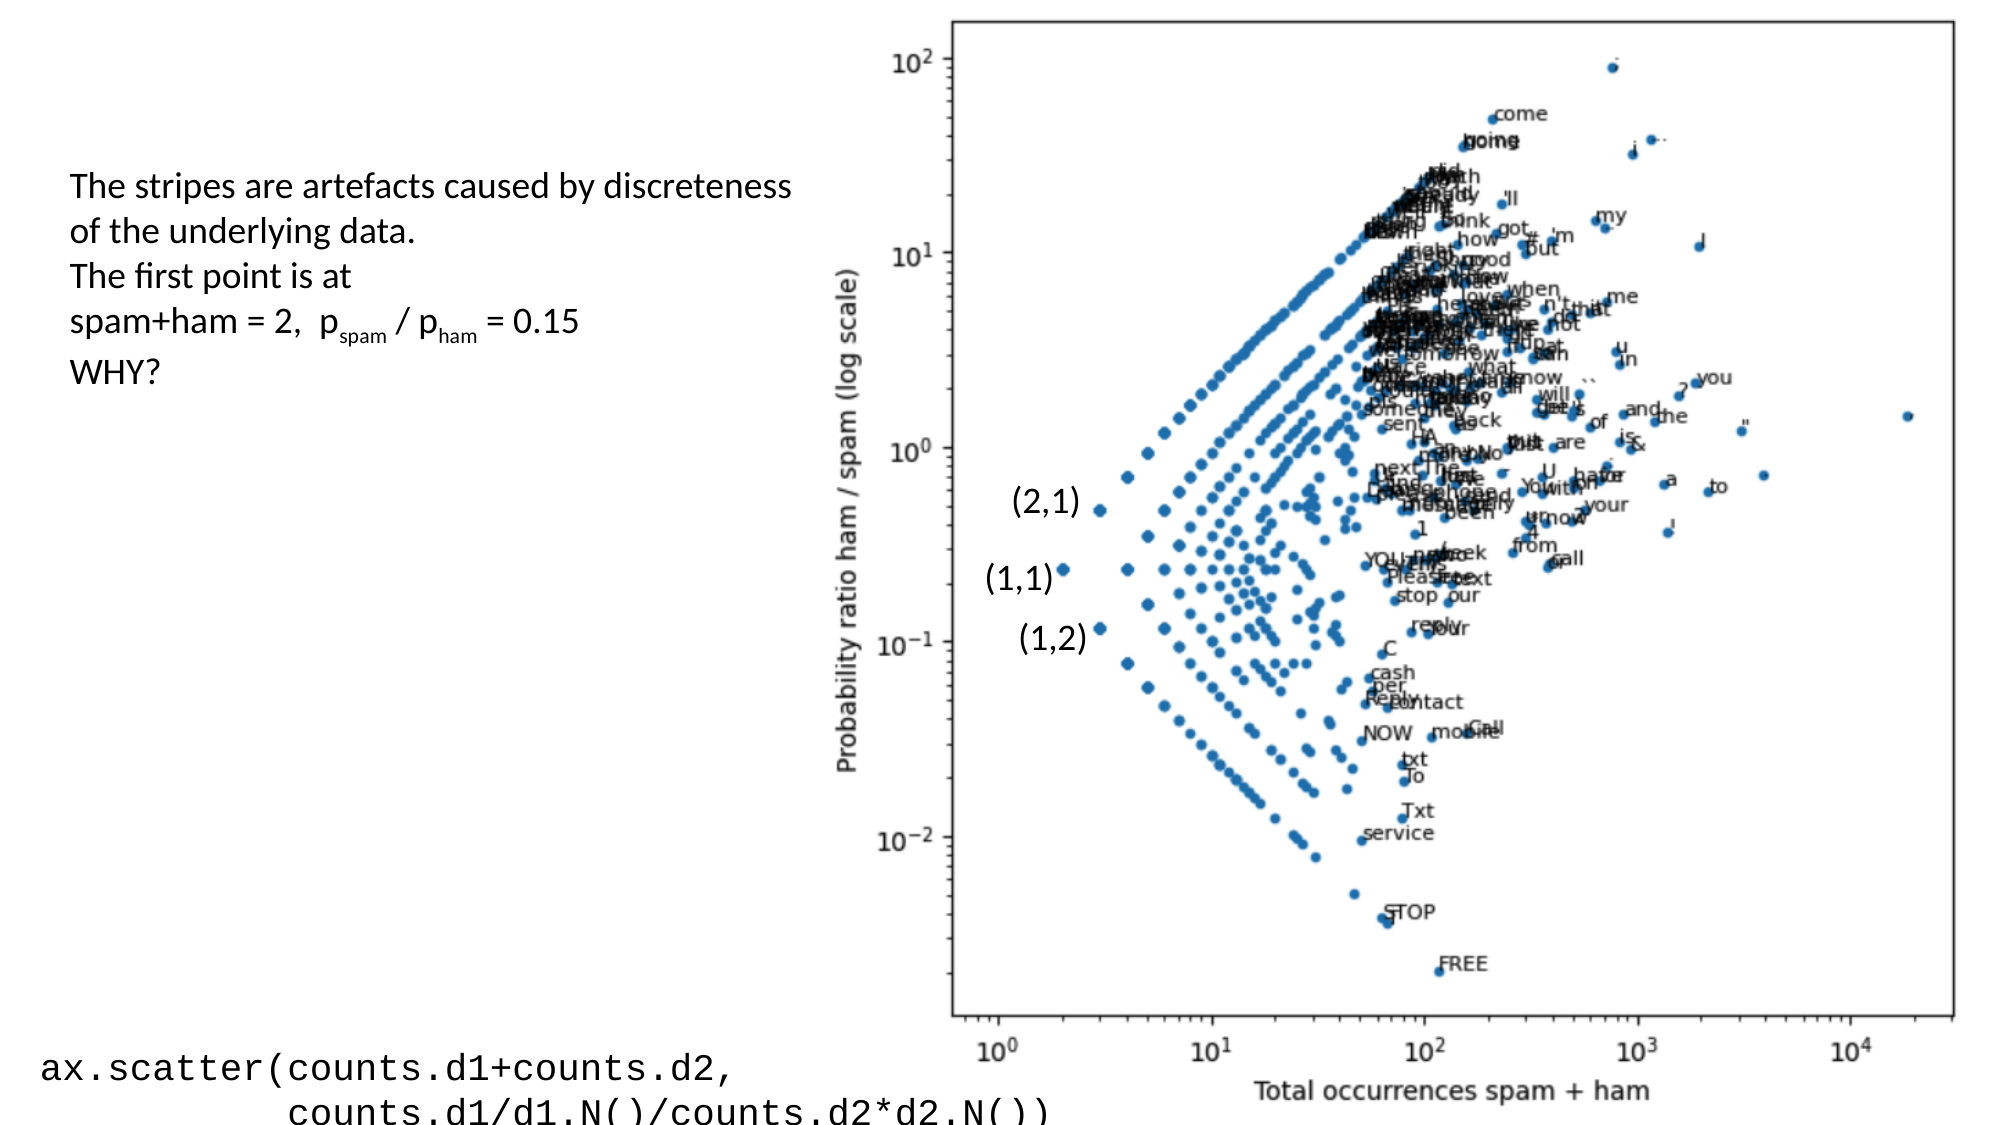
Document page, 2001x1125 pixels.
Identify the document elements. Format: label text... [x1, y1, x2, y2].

picture [772, 0, 2000, 1125]
text_box ax.scatter(counts.d1+counts.d2, counts.d1/d1.N()/counts.d2*d2.N()) [25, 1035, 772, 1125]
text_box The stripes are artefacts caused by discreteness of the underlying data. The first point is at spam+ham = 2, pspam / pham = 0.15 WHY? [54, 154, 772, 400]
